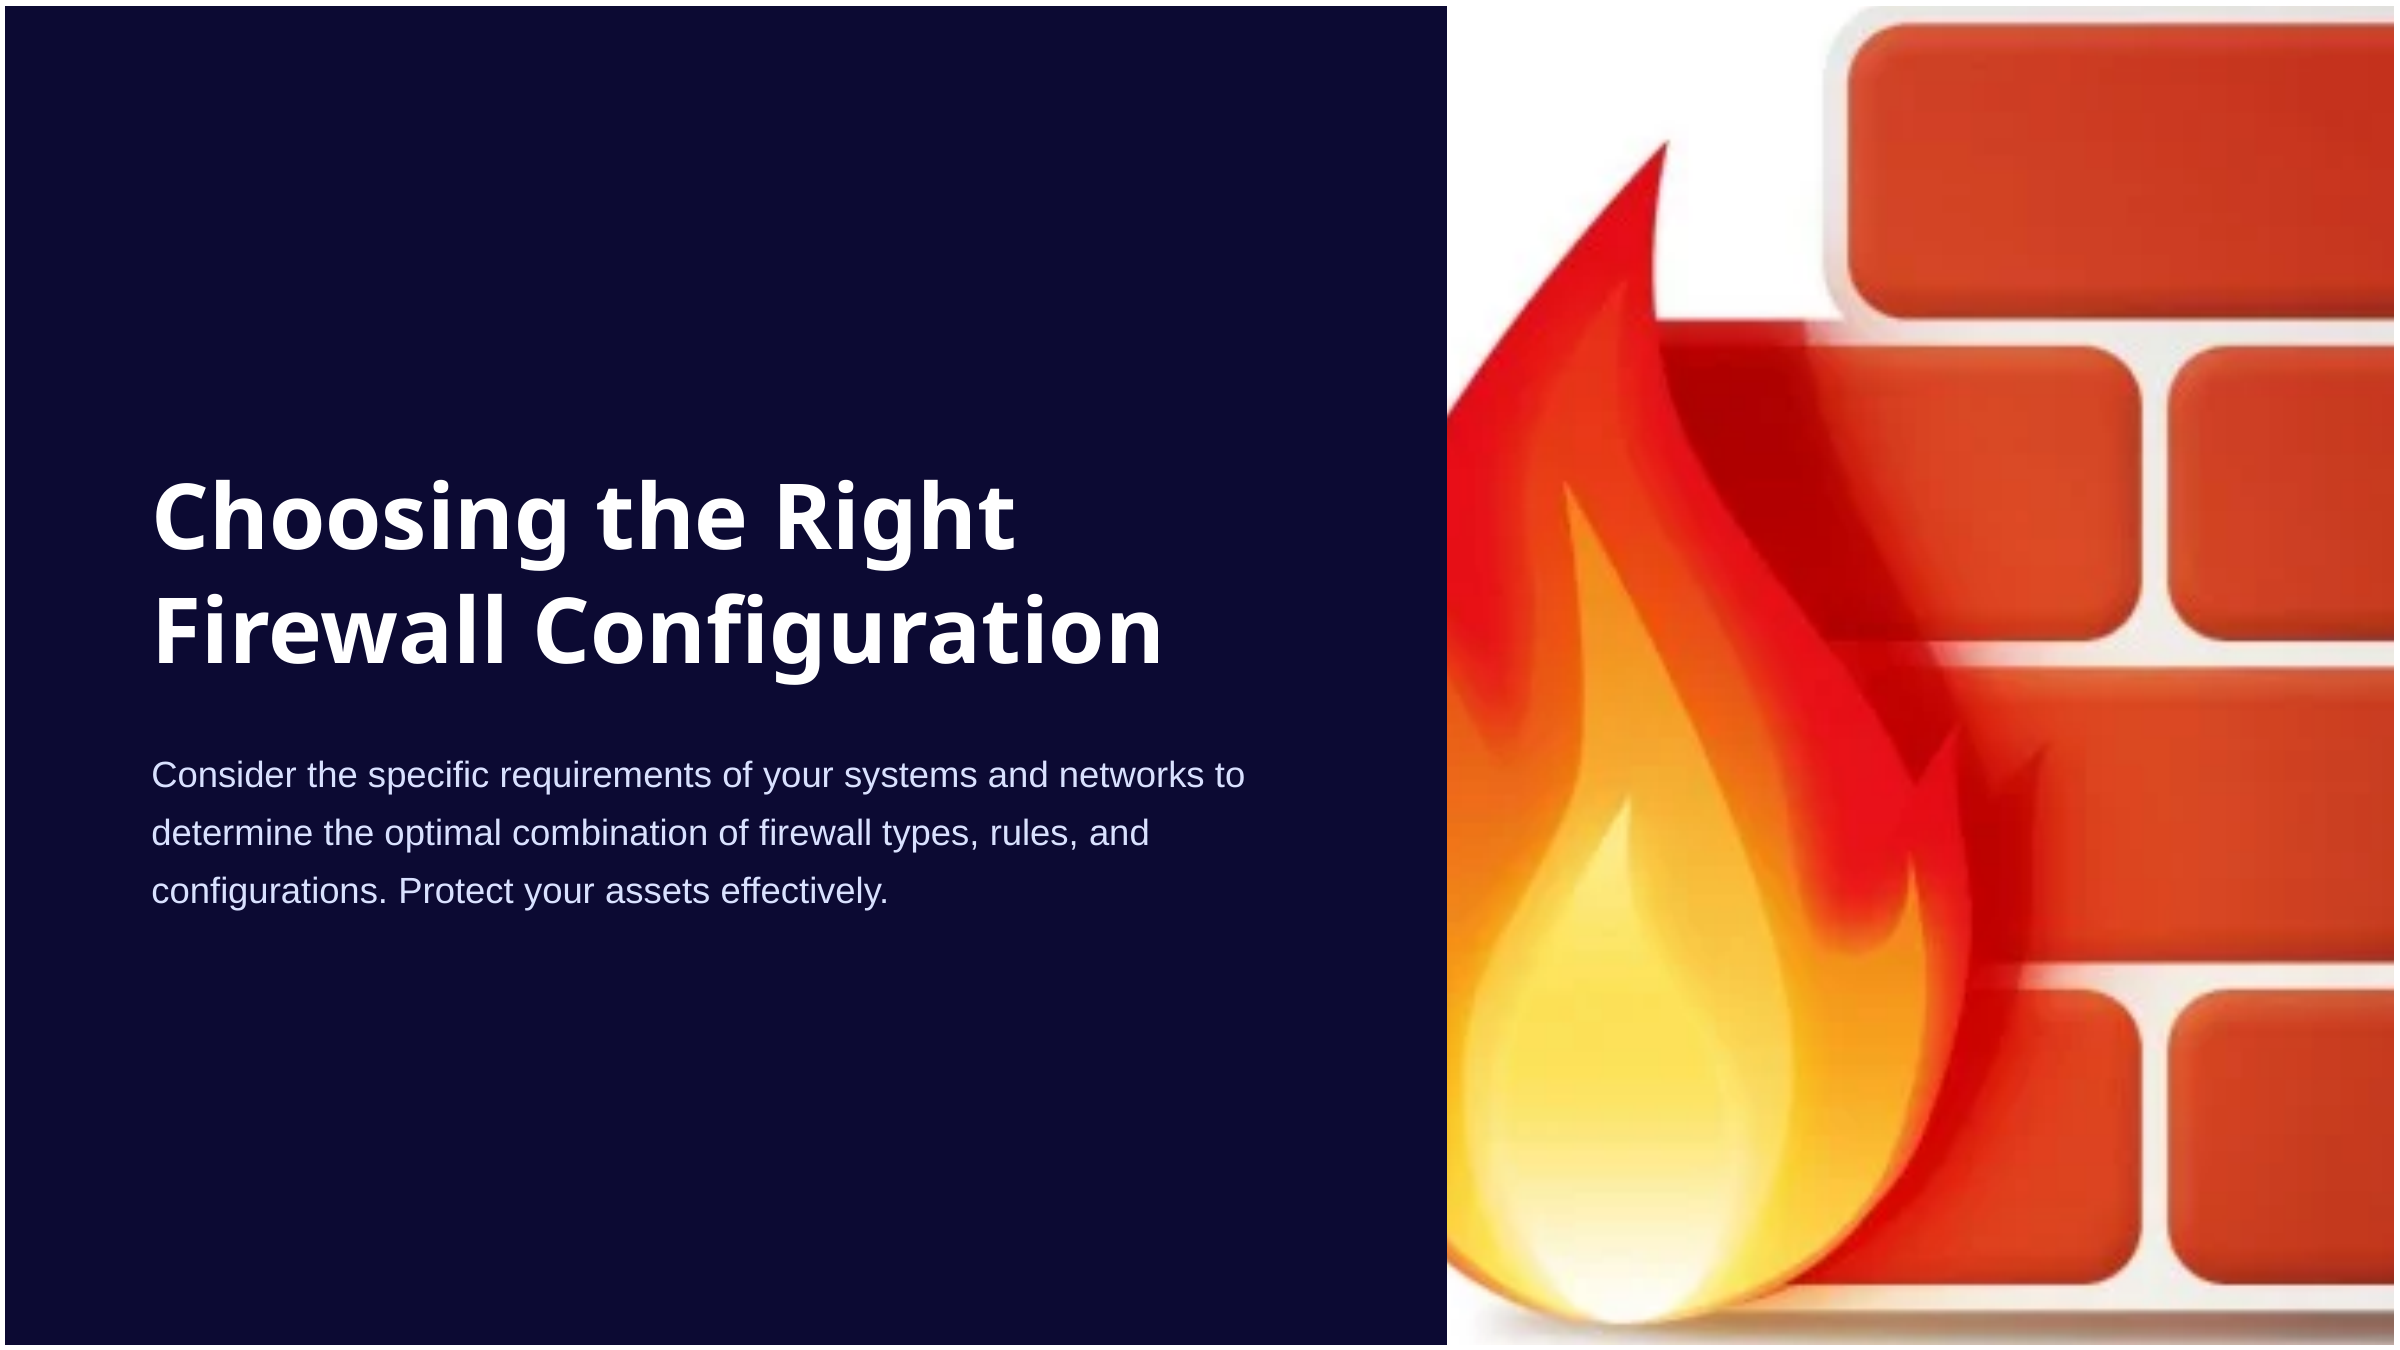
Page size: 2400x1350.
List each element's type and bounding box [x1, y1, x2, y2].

picture [1446, 0, 2400, 1350]
text_box [0, 1, 1446, 1350]
